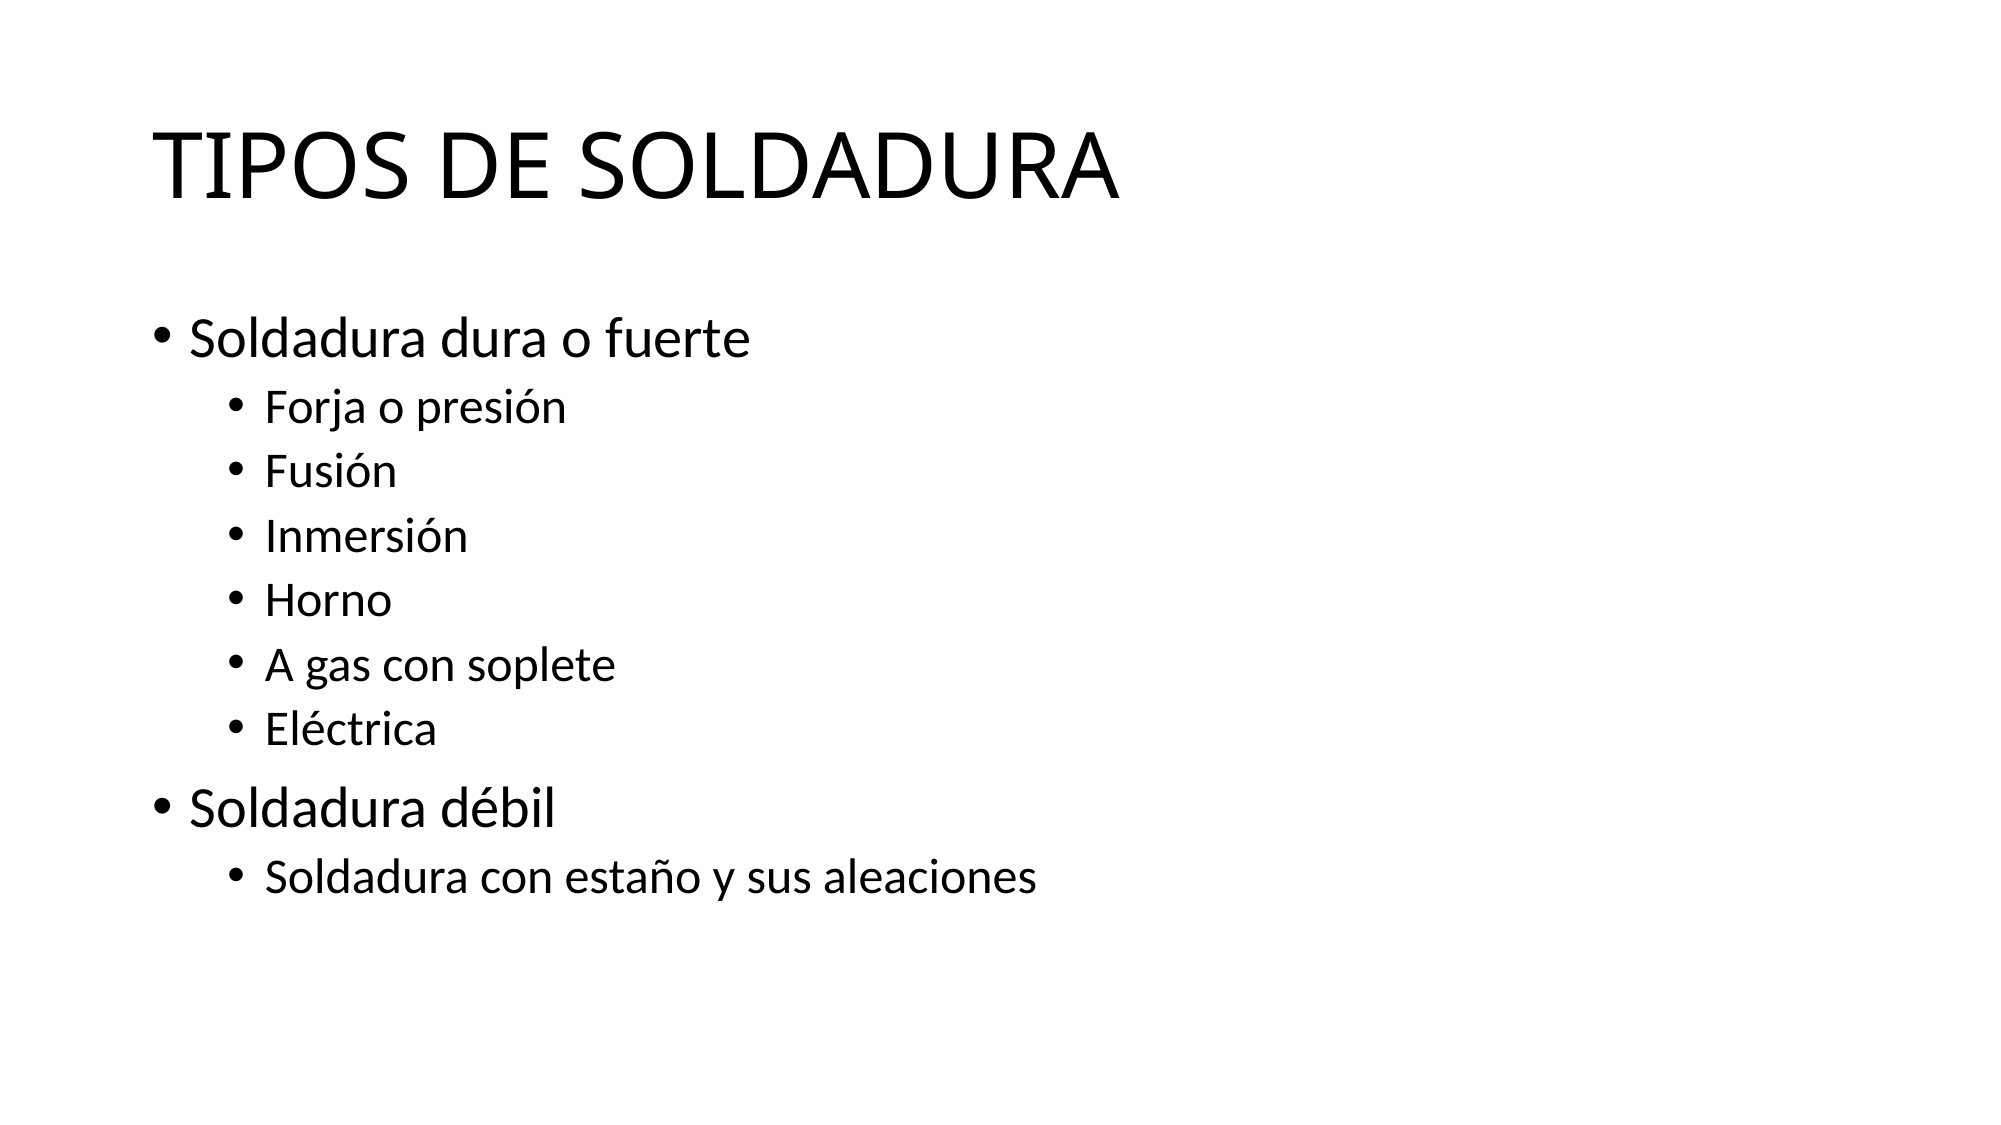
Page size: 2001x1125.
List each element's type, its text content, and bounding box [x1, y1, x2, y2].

title TIPOS DE SOLDADURA [137, 59, 1863, 278]
list Soldadura dura o fuerte Forja o presión Fusión Inmersión Horno A gas con soplete Eléctrica Soldadura débil Soldadura con estaño y sus aleaciones [137, 299, 1863, 1014]
